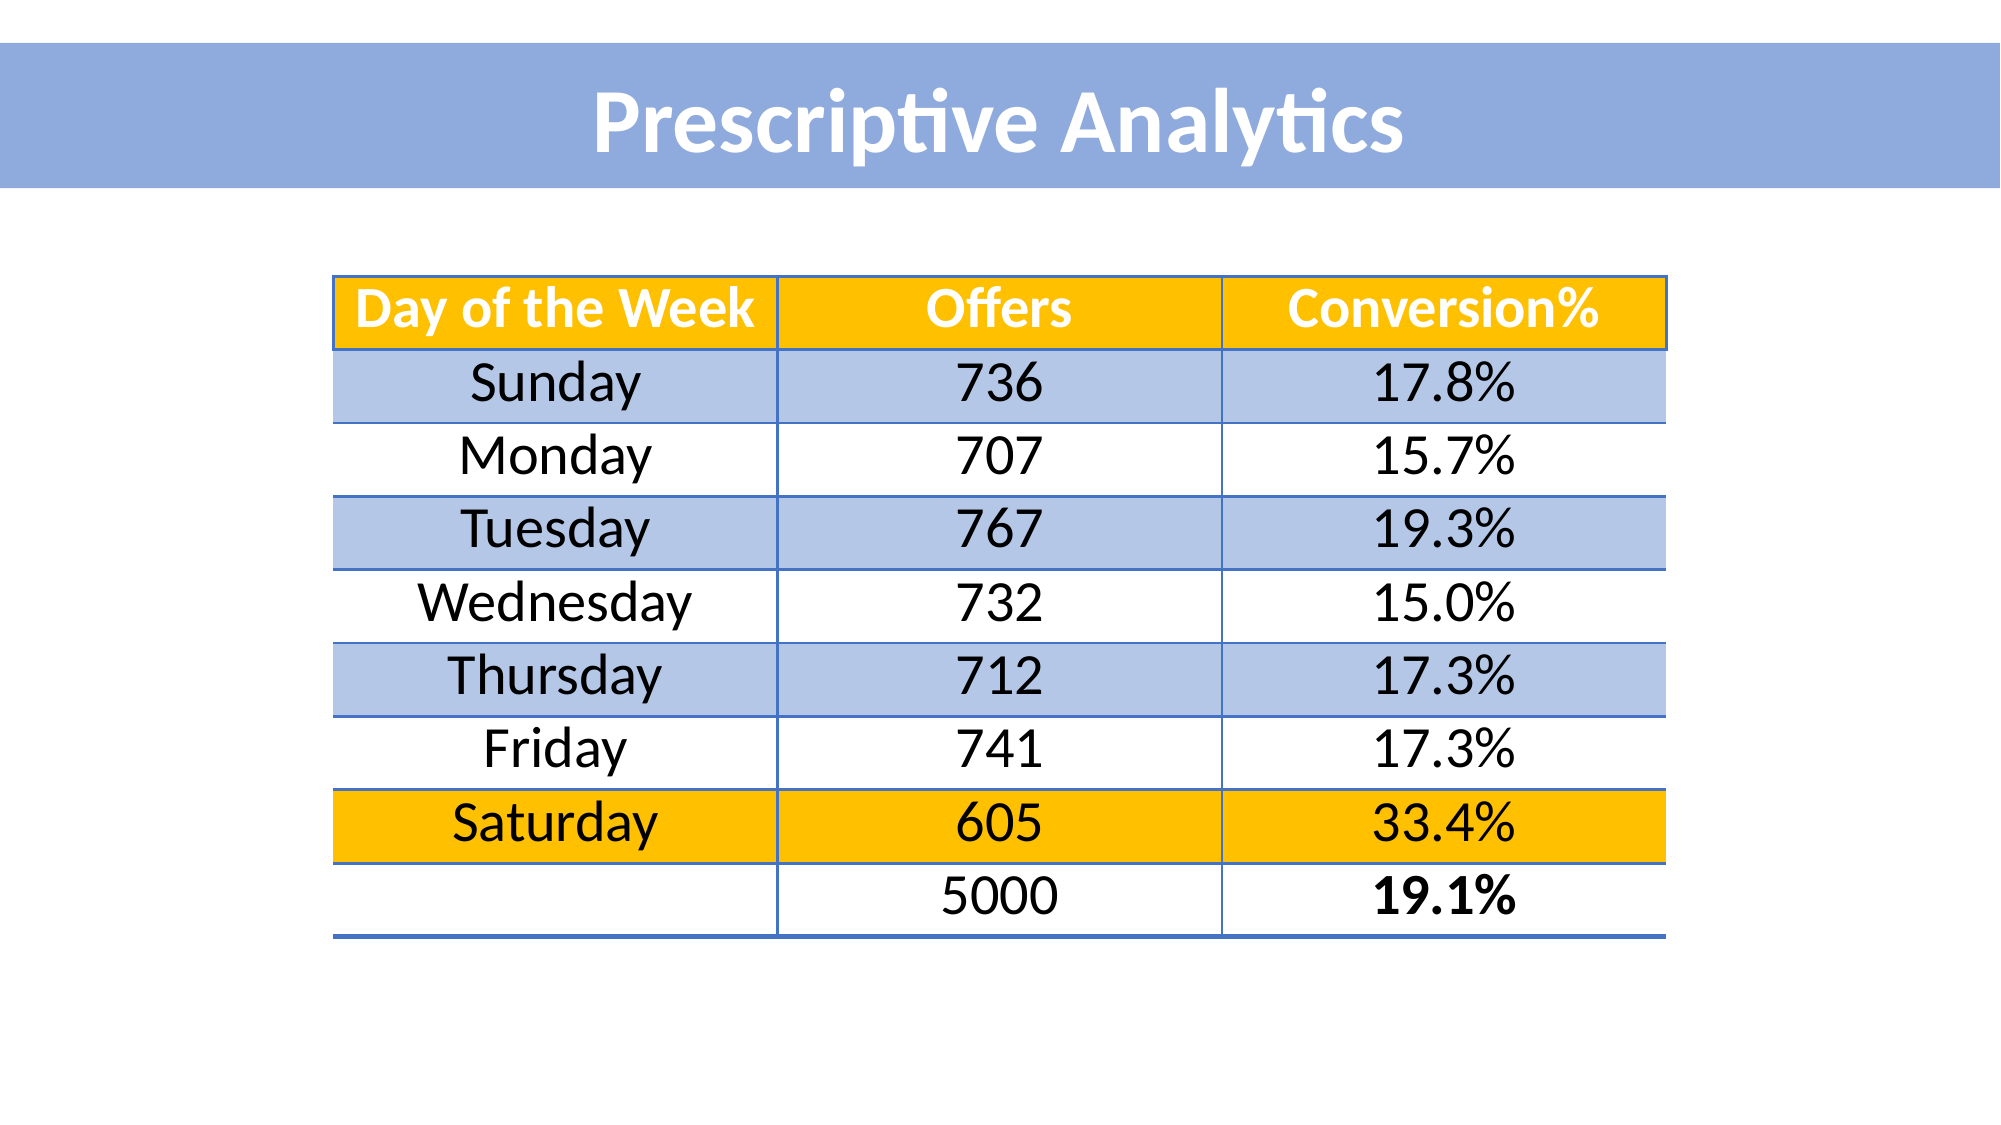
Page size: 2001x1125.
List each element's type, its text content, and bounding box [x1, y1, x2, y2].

table_cell 712 [779, 644, 1221, 715]
table_cell Saturday [333, 791, 776, 862]
table_cell 17.8% [1223, 351, 1666, 422]
table_cell 19.1% [1223, 865, 1666, 934]
table_cell 5000 [779, 865, 1221, 934]
table_header Day of the Week [335, 278, 776, 348]
table_cell 17.3% [1223, 718, 1666, 788]
table_cell 736 [779, 351, 1221, 422]
table_cell 15.0% [1223, 571, 1666, 642]
table_cell 605 [779, 791, 1221, 862]
table_cell 19.3% [1223, 498, 1666, 568]
table_cell 707 [779, 424, 1221, 495]
table_cell Monday [333, 424, 776, 495]
text_box Prescriptive Analytics [577, 53, 1423, 178]
table_cell 33.4% [1223, 791, 1666, 862]
table_cell 741 [779, 718, 1221, 788]
table_cell 767 [779, 498, 1221, 568]
table_cell Sunday [333, 351, 776, 422]
text_box [0, 42, 2000, 189]
table_header Offers [779, 278, 1221, 348]
table_cell 17.3% [1223, 644, 1666, 715]
table_cell 15.7% [1223, 424, 1666, 495]
table_header Conversion% [1223, 278, 1665, 348]
table_cell Tuesday [333, 498, 776, 568]
table_cell Thursday [333, 644, 776, 715]
table_cell [333, 865, 776, 934]
table_cell Friday [333, 718, 776, 788]
table_cell Wednesday [333, 571, 776, 642]
table_cell 732 [779, 571, 1221, 642]
